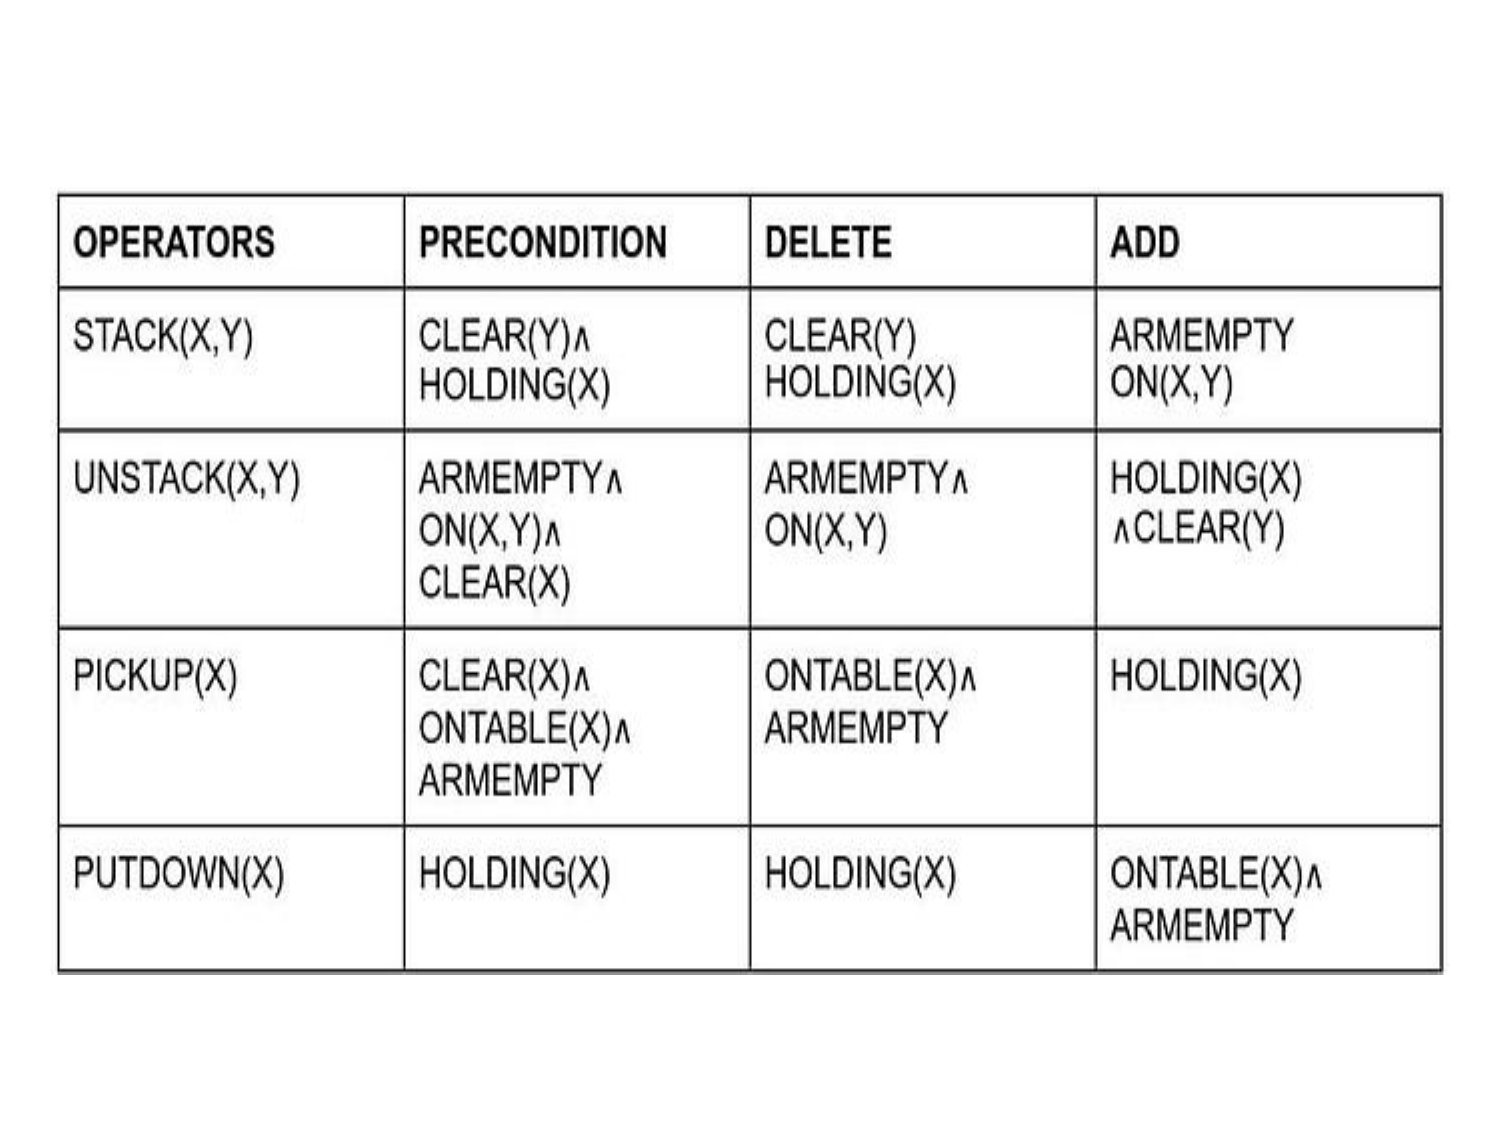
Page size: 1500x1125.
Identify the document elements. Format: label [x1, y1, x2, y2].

picture [49, 187, 1451, 976]
